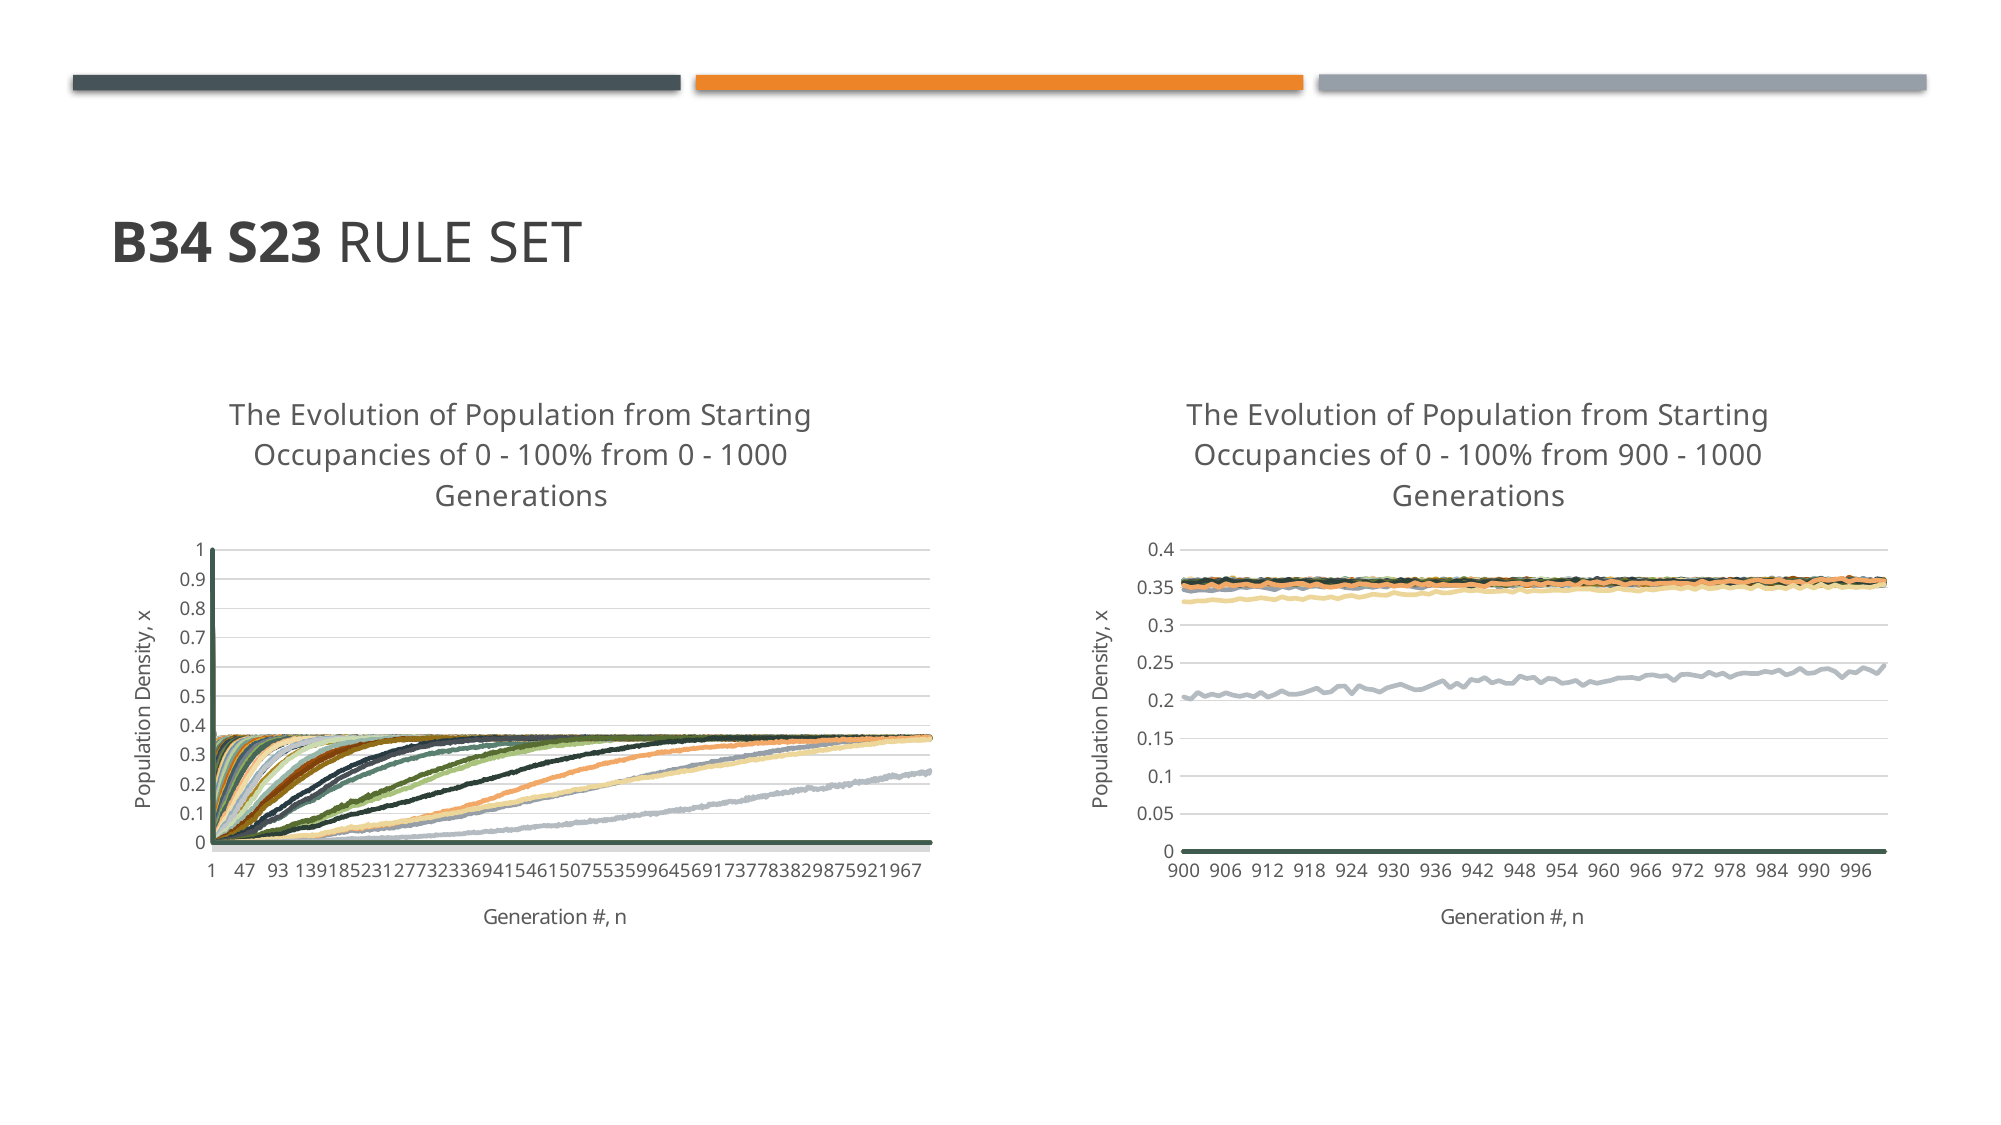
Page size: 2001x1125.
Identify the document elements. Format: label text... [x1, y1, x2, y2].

chart [94, 364, 948, 962]
title B34 S23 Rule Set [95, 119, 1905, 282]
chart [1052, 364, 1906, 962]
